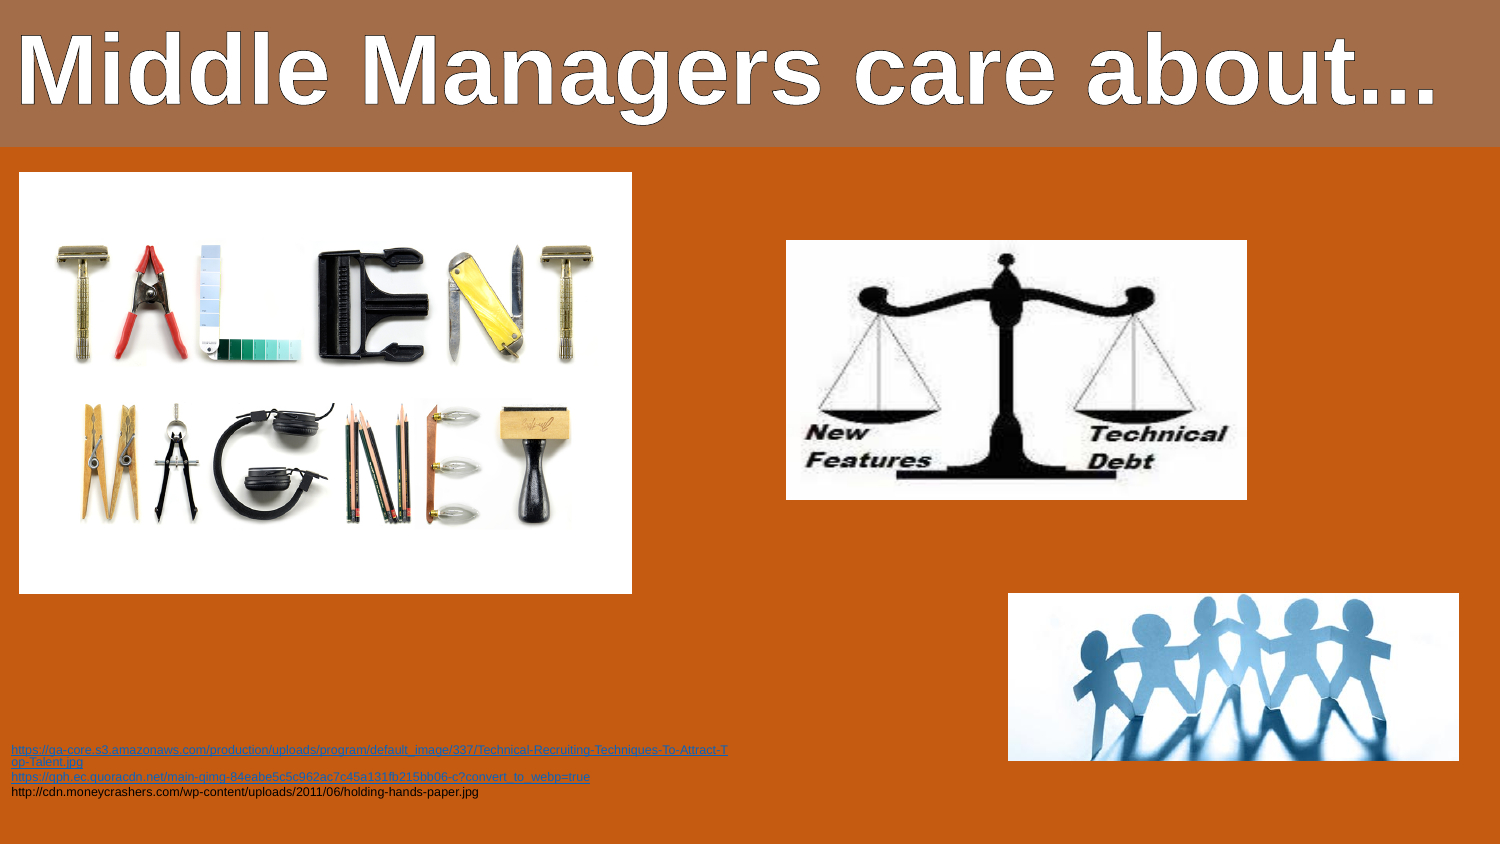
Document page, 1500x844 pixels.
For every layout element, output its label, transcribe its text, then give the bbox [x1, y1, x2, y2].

text_box [0, 0, 1500, 148]
picture [1008, 593, 1459, 761]
picture [786, 240, 1247, 500]
picture [18, 172, 632, 594]
text_box Middle Managers care about... [0, 0, 1463, 132]
text_box https://ga-core.s3.amazonaws.com/production/uploads/program/default_image/337/Technical-Recruiting-Techniques-To-Attract-Top-Talent.jpg https://qph.ec.quoracdn.net/main-qimg-84eabe5c5c962ac7c45a131fb215bb06-c?convert_to_webp=true http://cdn.moneycrashers.com/wp-content/uploads/2011/06/holding-hands-paper.jpg [0, 734, 747, 809]
